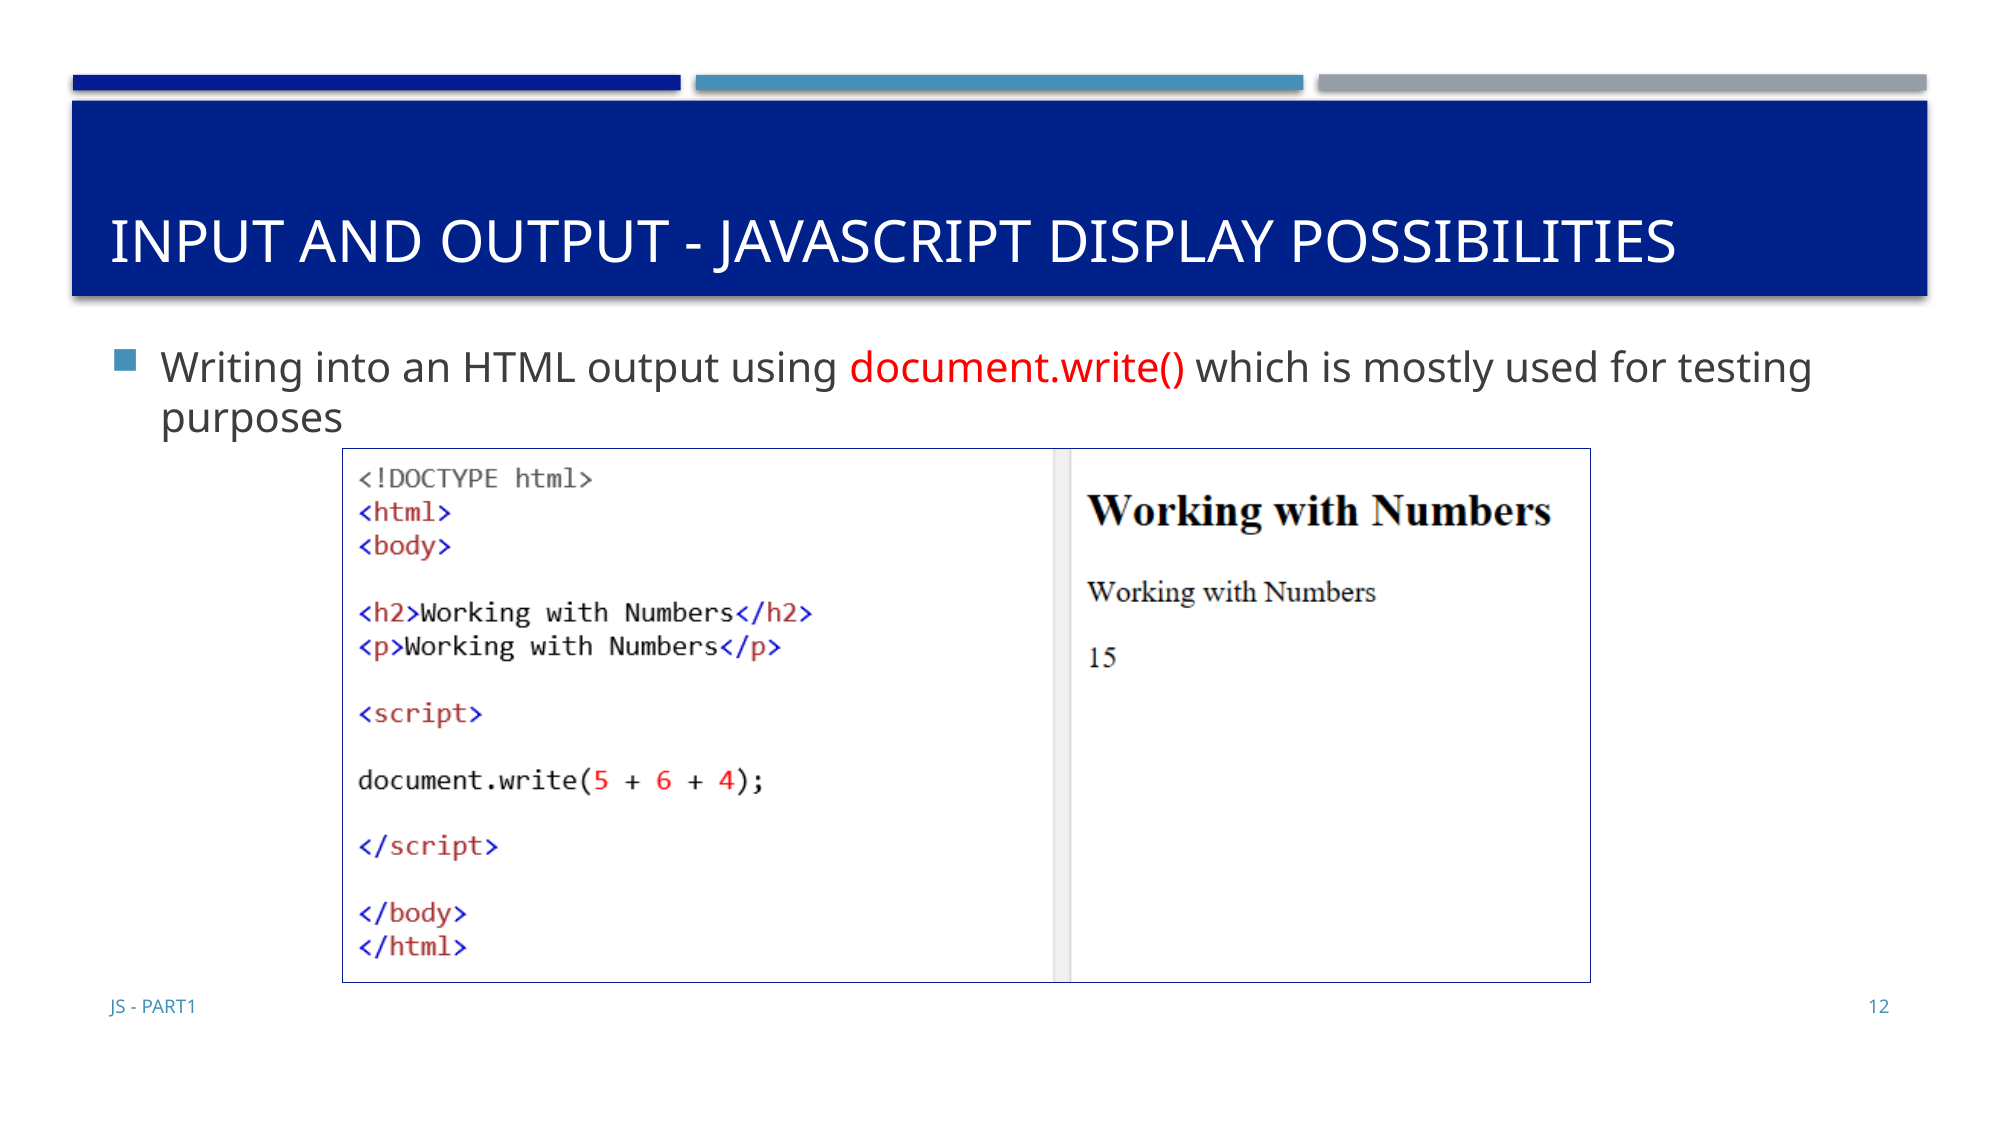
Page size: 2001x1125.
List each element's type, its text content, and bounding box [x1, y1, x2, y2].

title INPUT and OUTPUT - JavaScript Display Possibilities [95, 115, 1905, 282]
list Writing into an HTML output using document.write() which is mostly used for testing purposes [95, 303, 1931, 962]
slide_number 12 [1732, 977, 1905, 1037]
picture [341, 447, 1592, 984]
footer JS - Part1 [95, 976, 1230, 1037]
